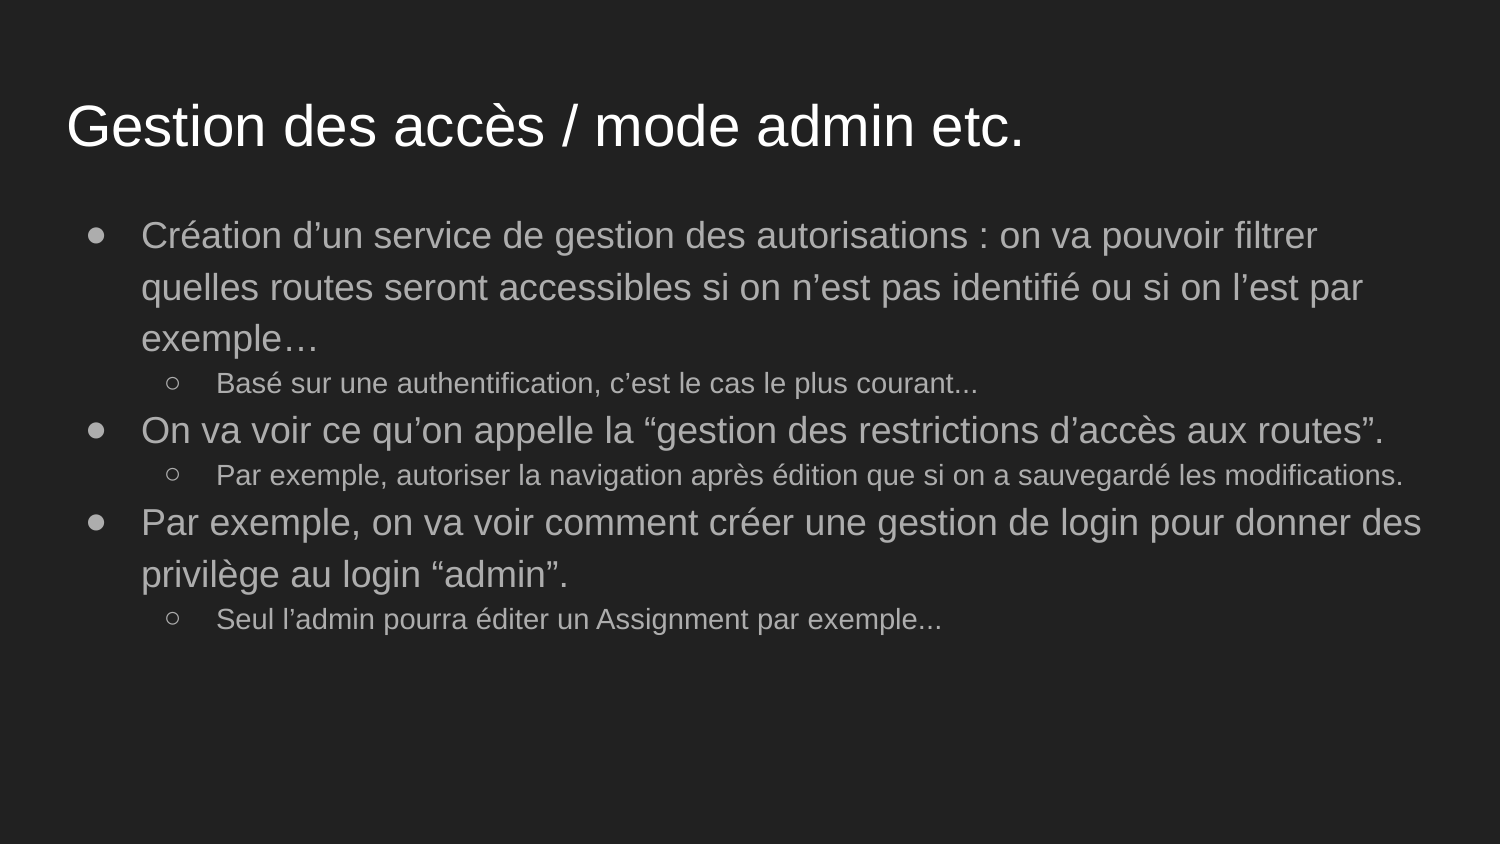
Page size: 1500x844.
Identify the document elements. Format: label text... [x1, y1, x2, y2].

title Gestion des accès / mode admin etc. [51, 72, 1449, 167]
list Création d’un service de gestion des autorisations : on va pouvoir filtrer quelles routes seront accessibles si on n’est pas identifié ou si on l’est par exemple… Basé sur une authentification, c’est le cas le plus courant... On va voir ce qu’on appelle la “gestion des restrictions d’accès aux routes”. Par exemple, autoriser la navigation après édition que si on a sauvegardé les modifications. Par exemple, on va voir comment créer une gestion de login pour donner des privilège au login “admin”. Seul l’admin pourra éditer un Assignment par exemple... [51, 189, 1449, 750]
